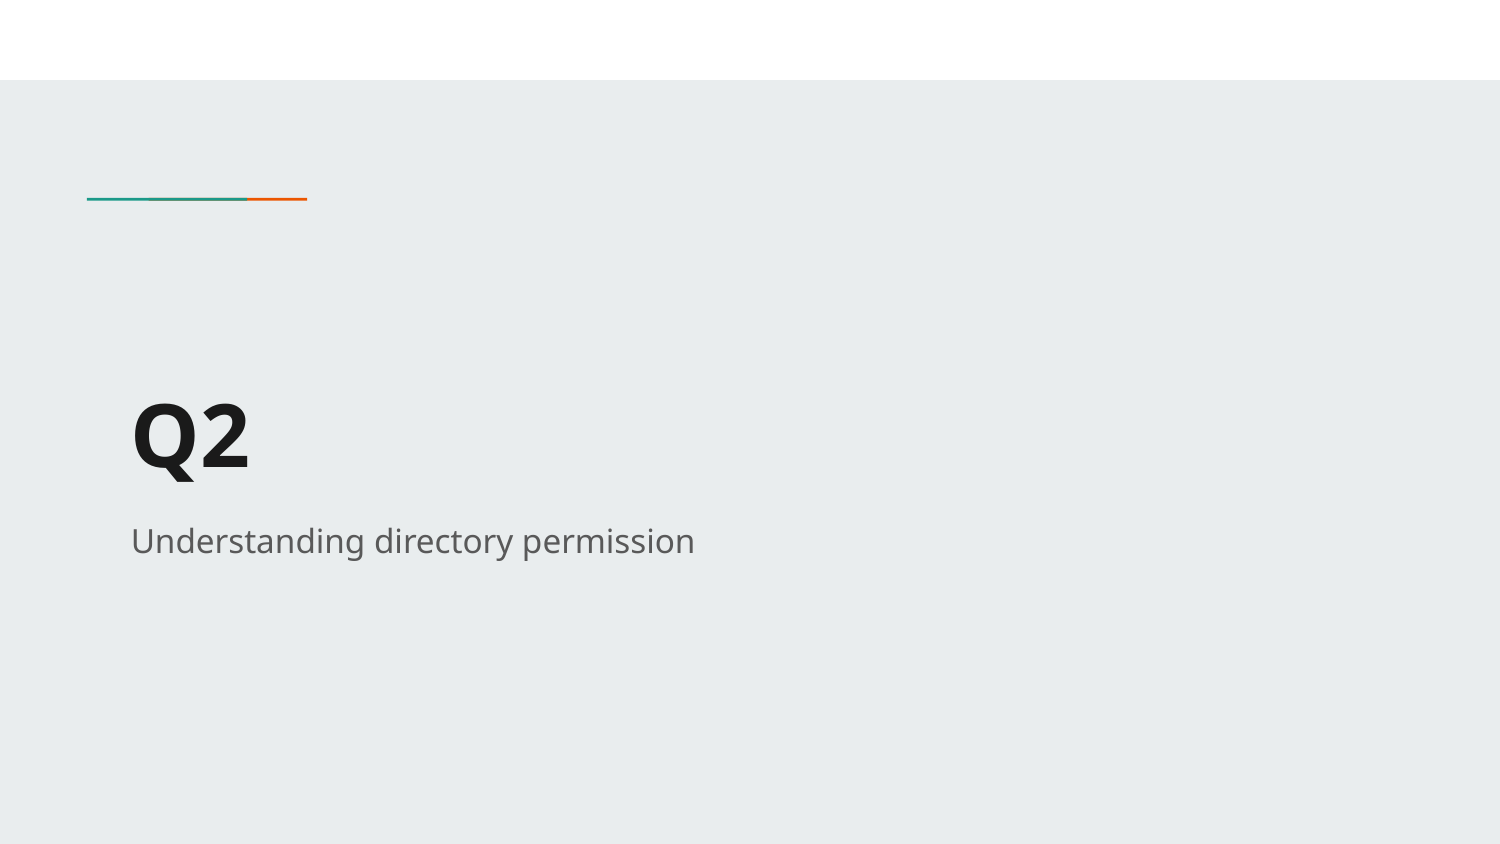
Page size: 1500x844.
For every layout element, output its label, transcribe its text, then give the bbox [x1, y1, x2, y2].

subtitle Understanding directory permission [119, 520, 1381, 690]
title Q2 [119, 216, 1381, 490]
